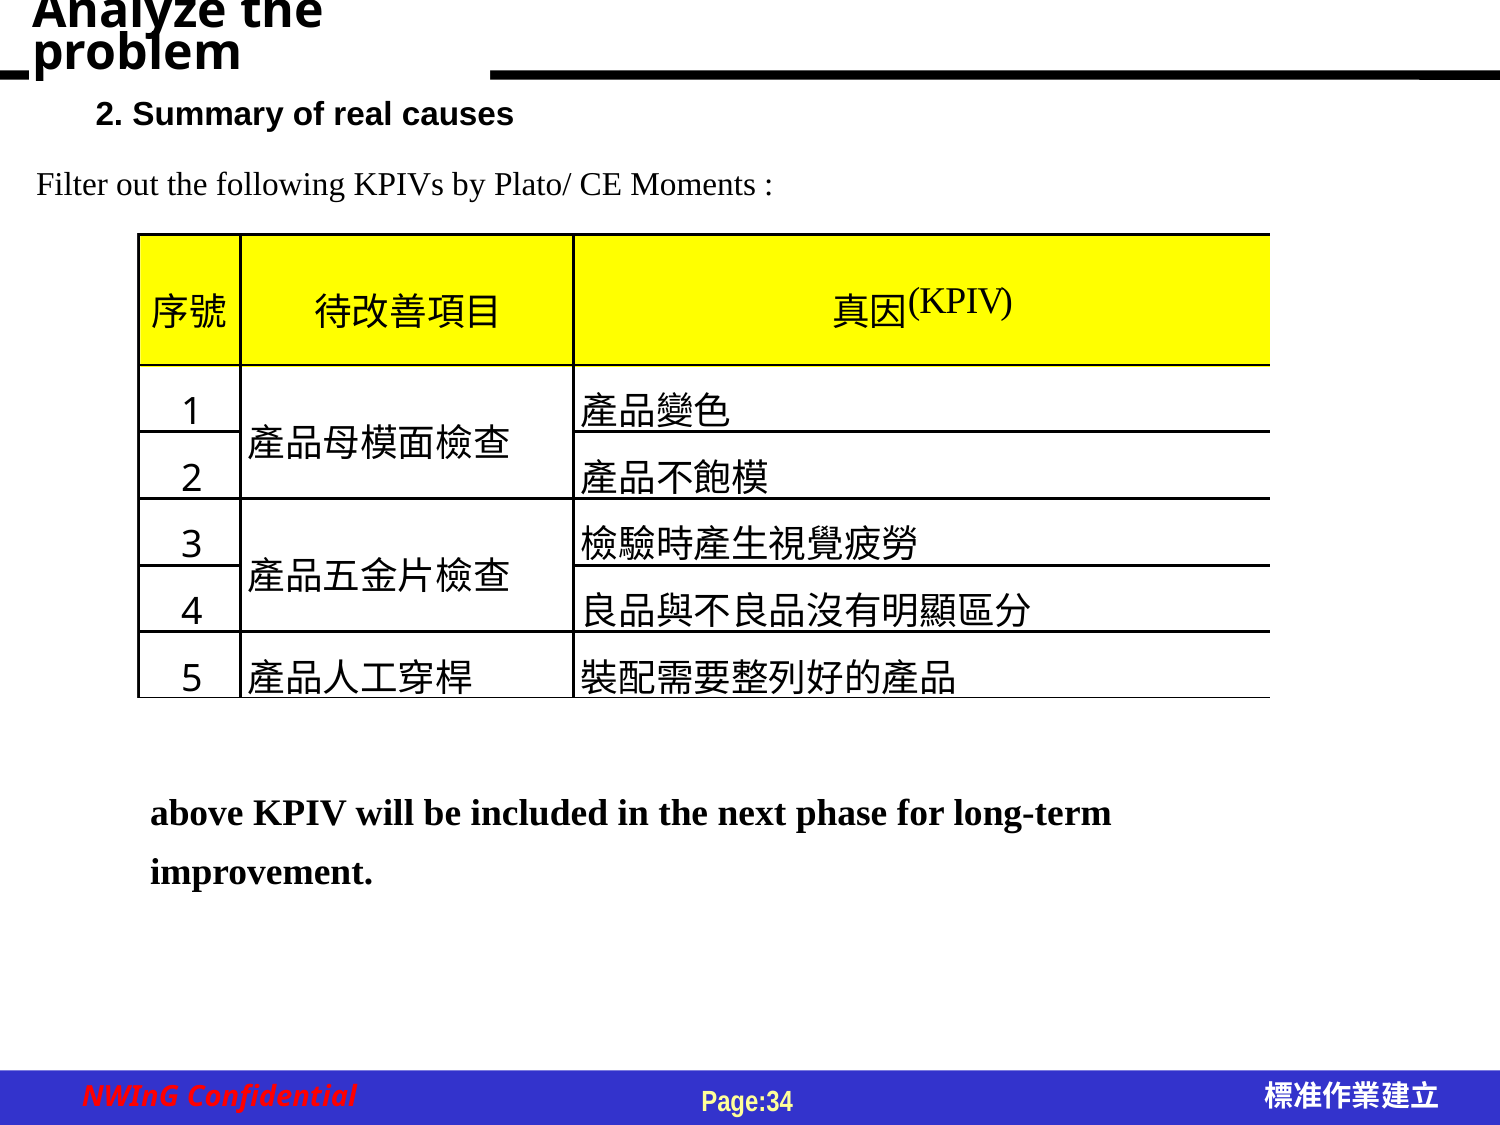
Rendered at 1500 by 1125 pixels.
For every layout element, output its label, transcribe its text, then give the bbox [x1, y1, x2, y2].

text_box 2. Summary of real causes [26, 96, 585, 133]
text_box Filter out the following KPIVs by Plato/ CE Moments : [36, 149, 775, 202]
text_box above KPIV will be included in the next phase for long-term improvement. [150, 774, 1163, 892]
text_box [136, 232, 1274, 701]
text_box Analyze the problem [29, 0, 491, 86]
